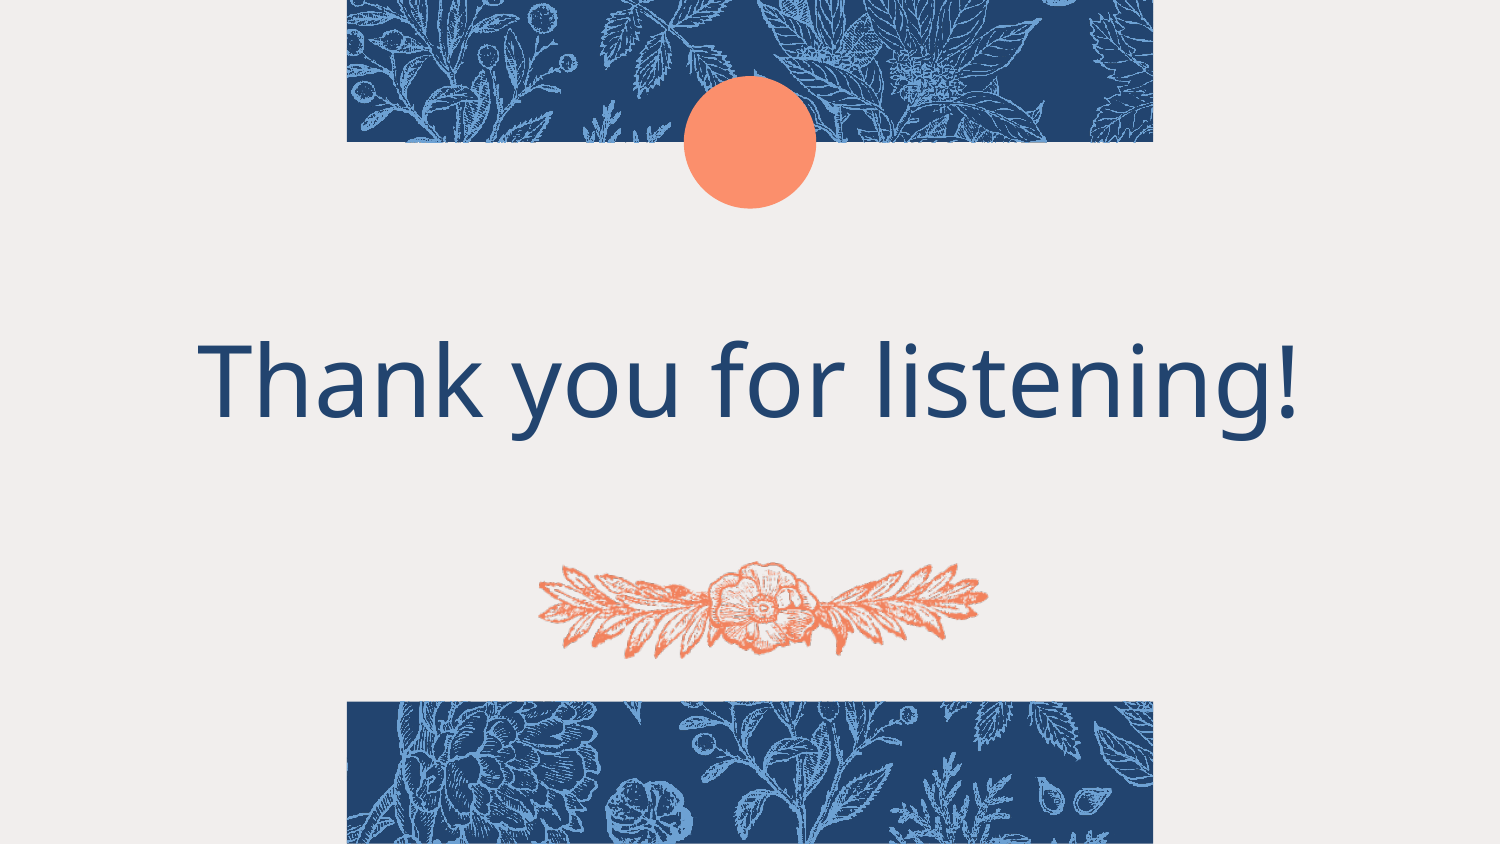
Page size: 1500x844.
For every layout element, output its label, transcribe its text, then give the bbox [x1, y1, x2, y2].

text_box [682, 74, 818, 209]
picture [346, 0, 1154, 143]
picture [538, 561, 989, 659]
picture [346, 701, 1154, 844]
title Thank you for listening! [190, 330, 1310, 439]
